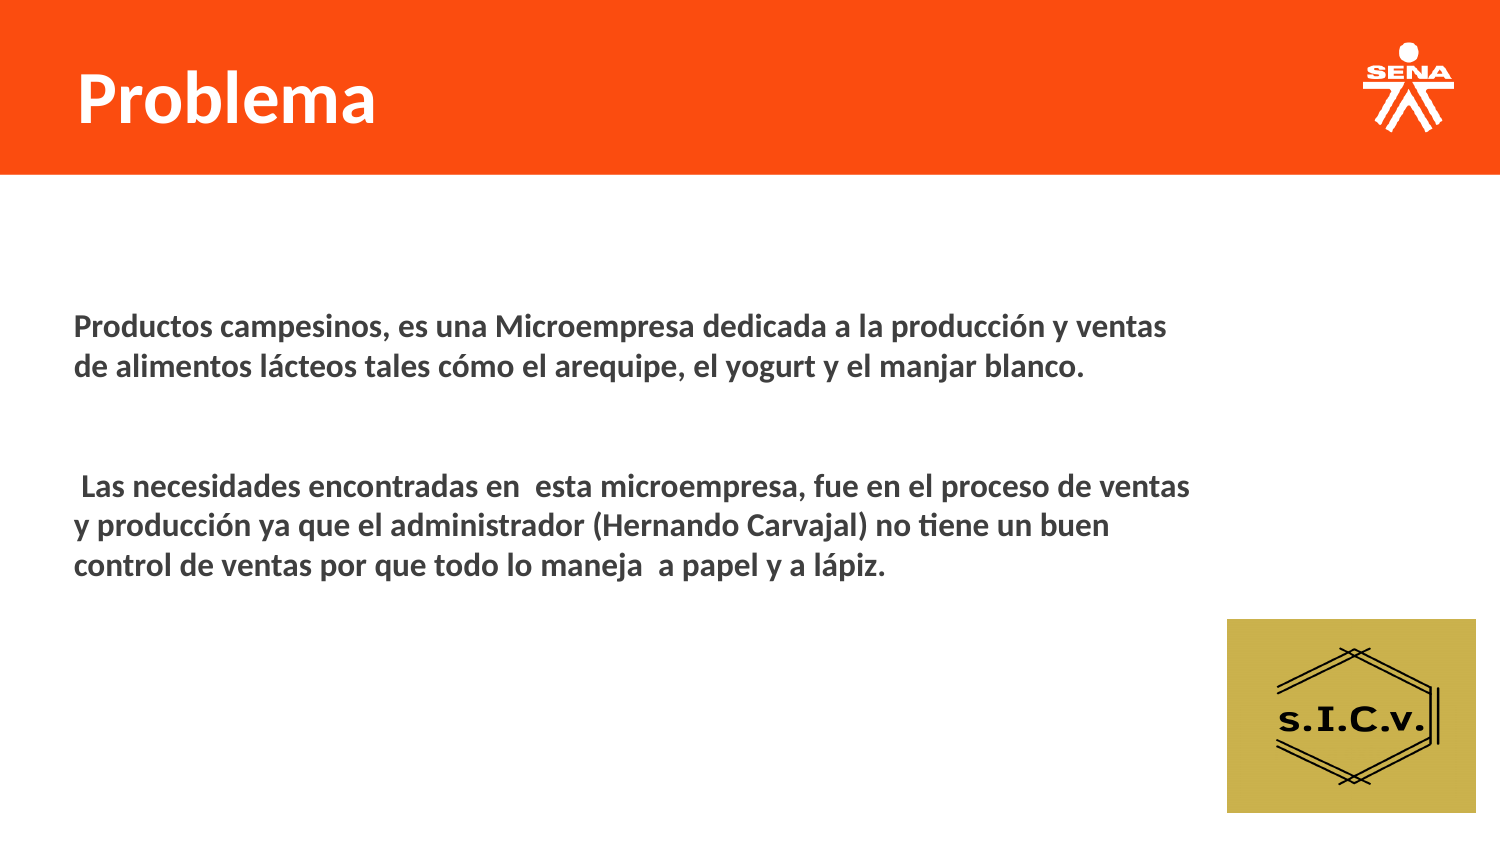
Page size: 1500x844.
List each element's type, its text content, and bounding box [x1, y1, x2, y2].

picture [0, 0, 1500, 844]
text_box Problema [62, 40, 455, 146]
text_box Productos campesinos, es una Microempresa dedicada a la producción y ventas de alimentos lácteos tales cómo el arequipe, el yogurt y el manjar blanco. Las necesidades encontradas en esta microempresa, fue en el proceso de ventas y producción ya que el administrador (Hernando Carvajal) no tiene un buen control de ventas por que todo lo maneja a papel y a lápiz. [58, 206, 1211, 631]
text_box [1347, 31, 1470, 144]
